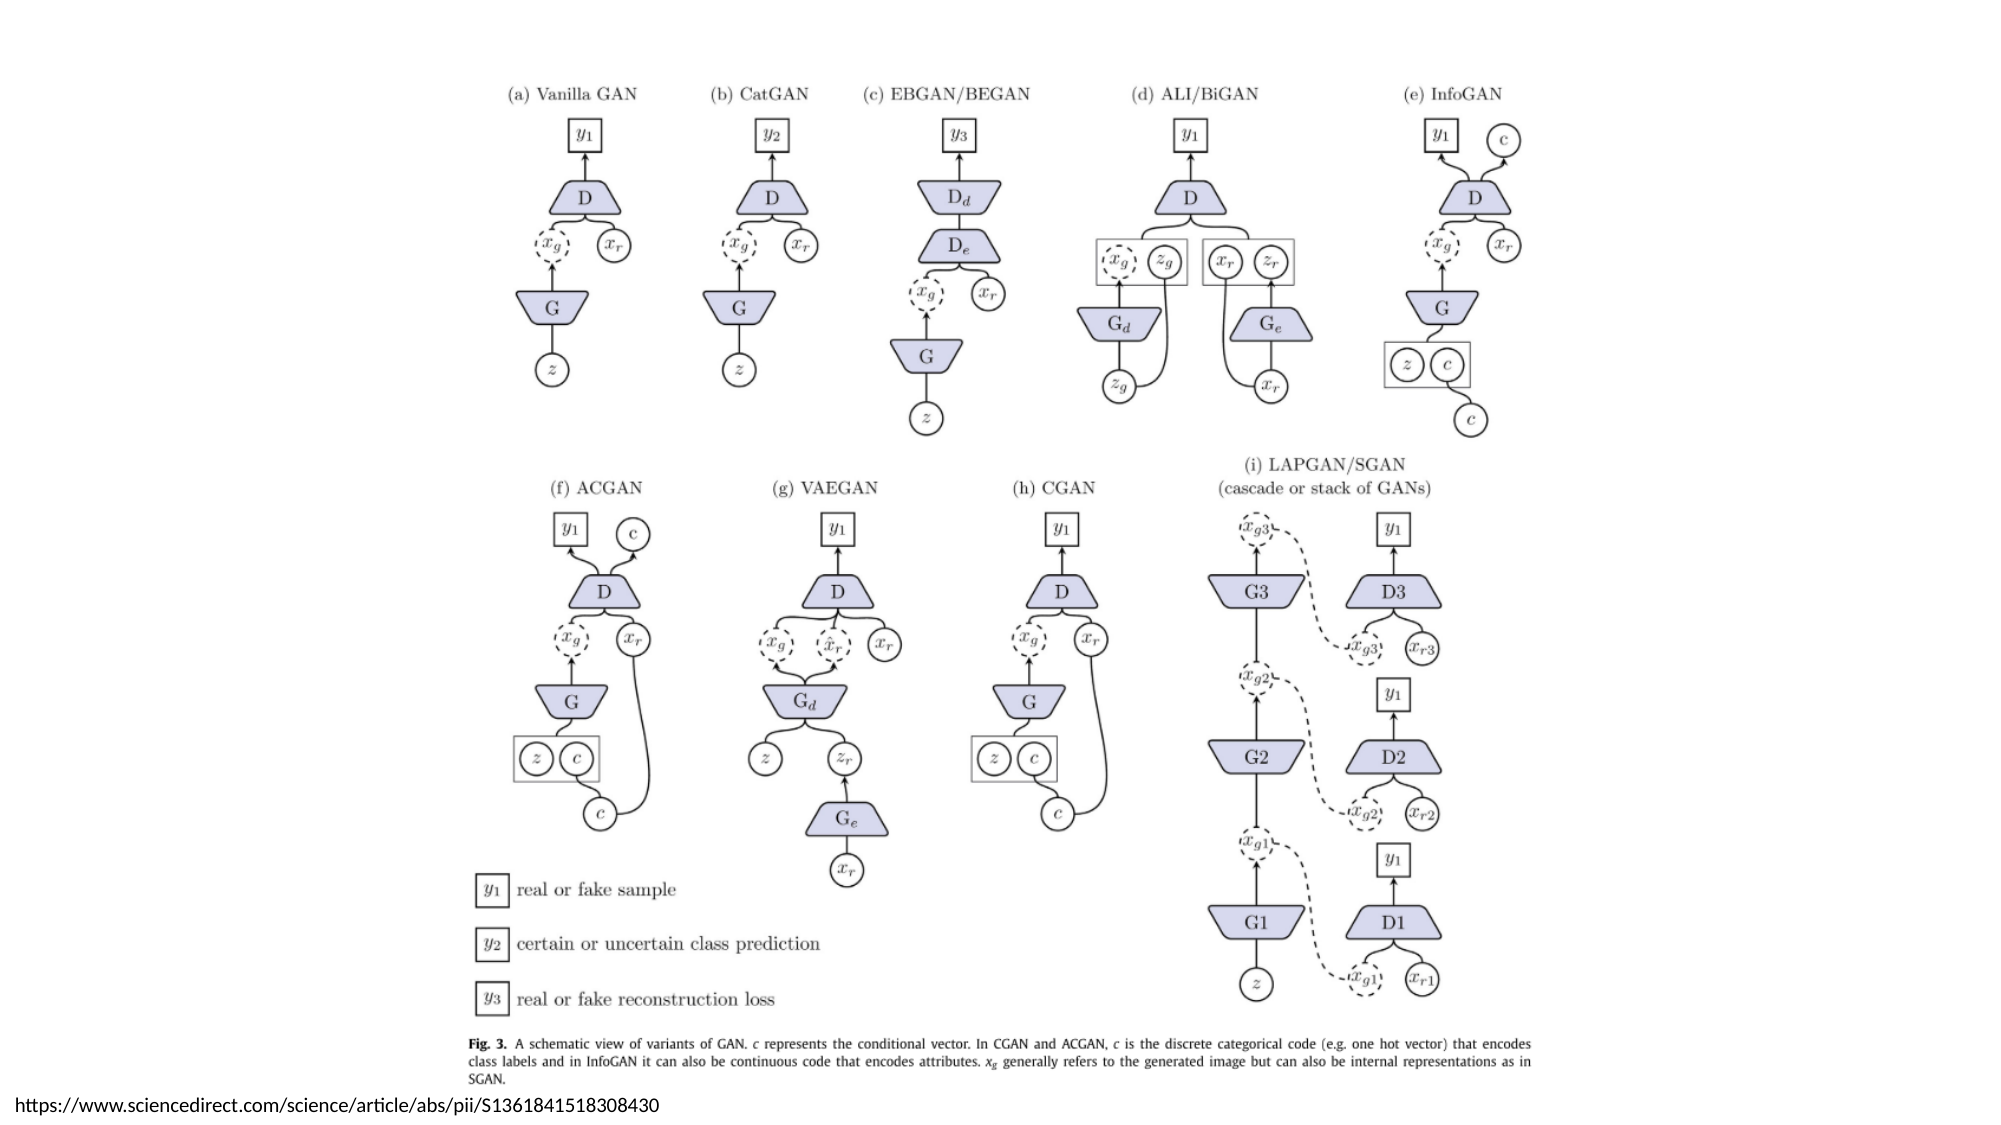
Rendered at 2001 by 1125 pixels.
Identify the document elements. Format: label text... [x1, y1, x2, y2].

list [456, 72, 1543, 1090]
text_box https://www.sciencedirect.com/science/article/abs/pii/S1361841518308430 [0, 1084, 1000, 1125]
